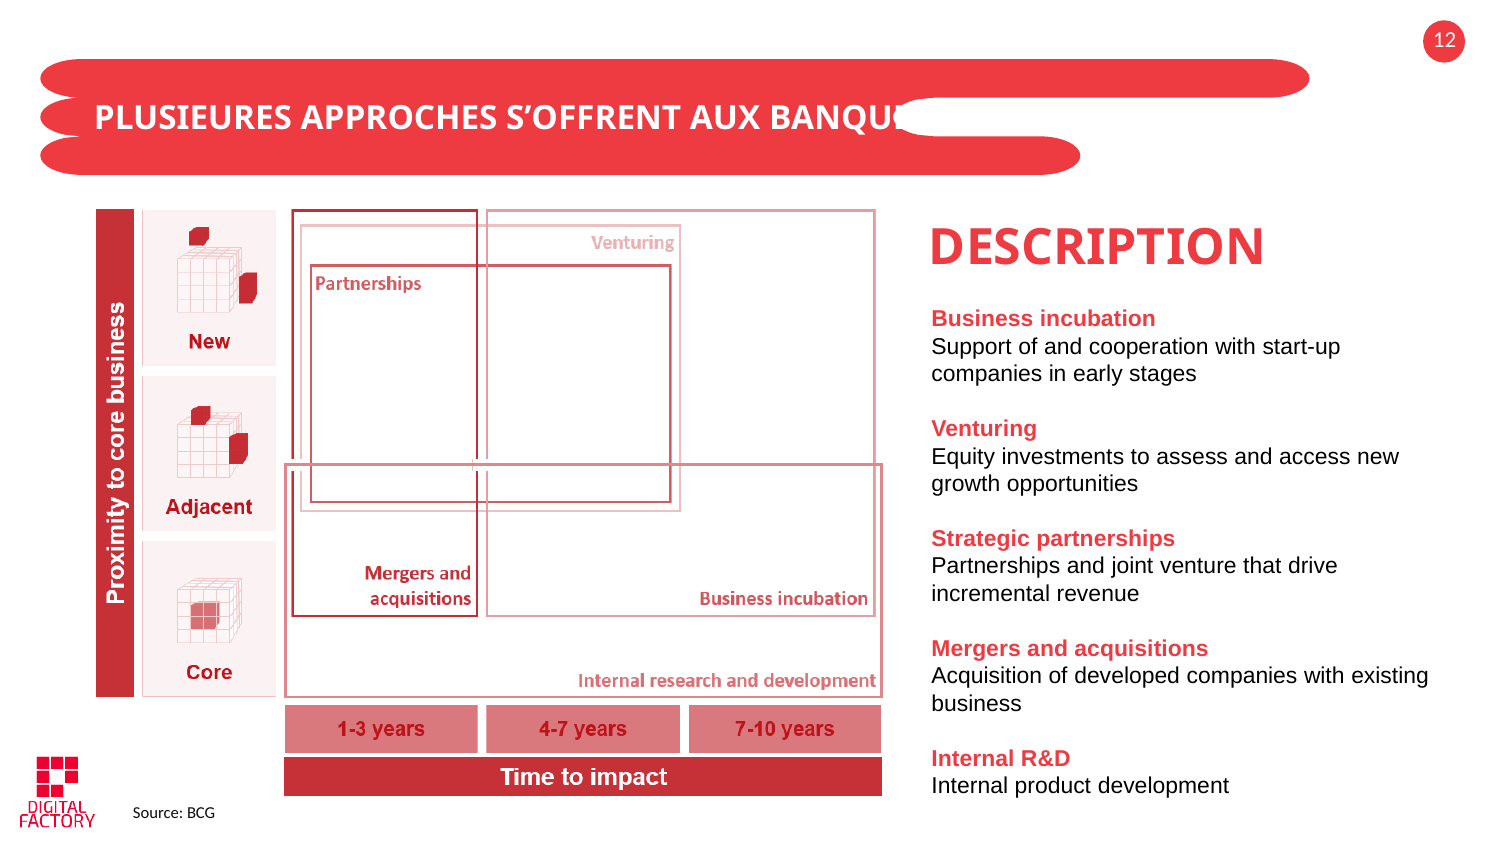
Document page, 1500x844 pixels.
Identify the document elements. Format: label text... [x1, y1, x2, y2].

text_box [39, 58, 1311, 176]
text_box Business incubation Support of and cooperation with start-up companies in early stages Venturing Equity investments to assess and access new growth opportunities Strategic partnerships Partnerships and joint venture that drive incremental revenue Mergers and acquisitions Acquisition of developed companies with existing business Internal R&D Internal product development [916, 288, 1449, 844]
text_box Source: BCG [118, 805, 275, 830]
text_box DESCRIPTION [928, 209, 1402, 260]
picture [18, 209, 889, 831]
text_box PLUSIEURES APPROCHES S’OFFRENT AUX BANQUES [93, 93, 977, 185]
